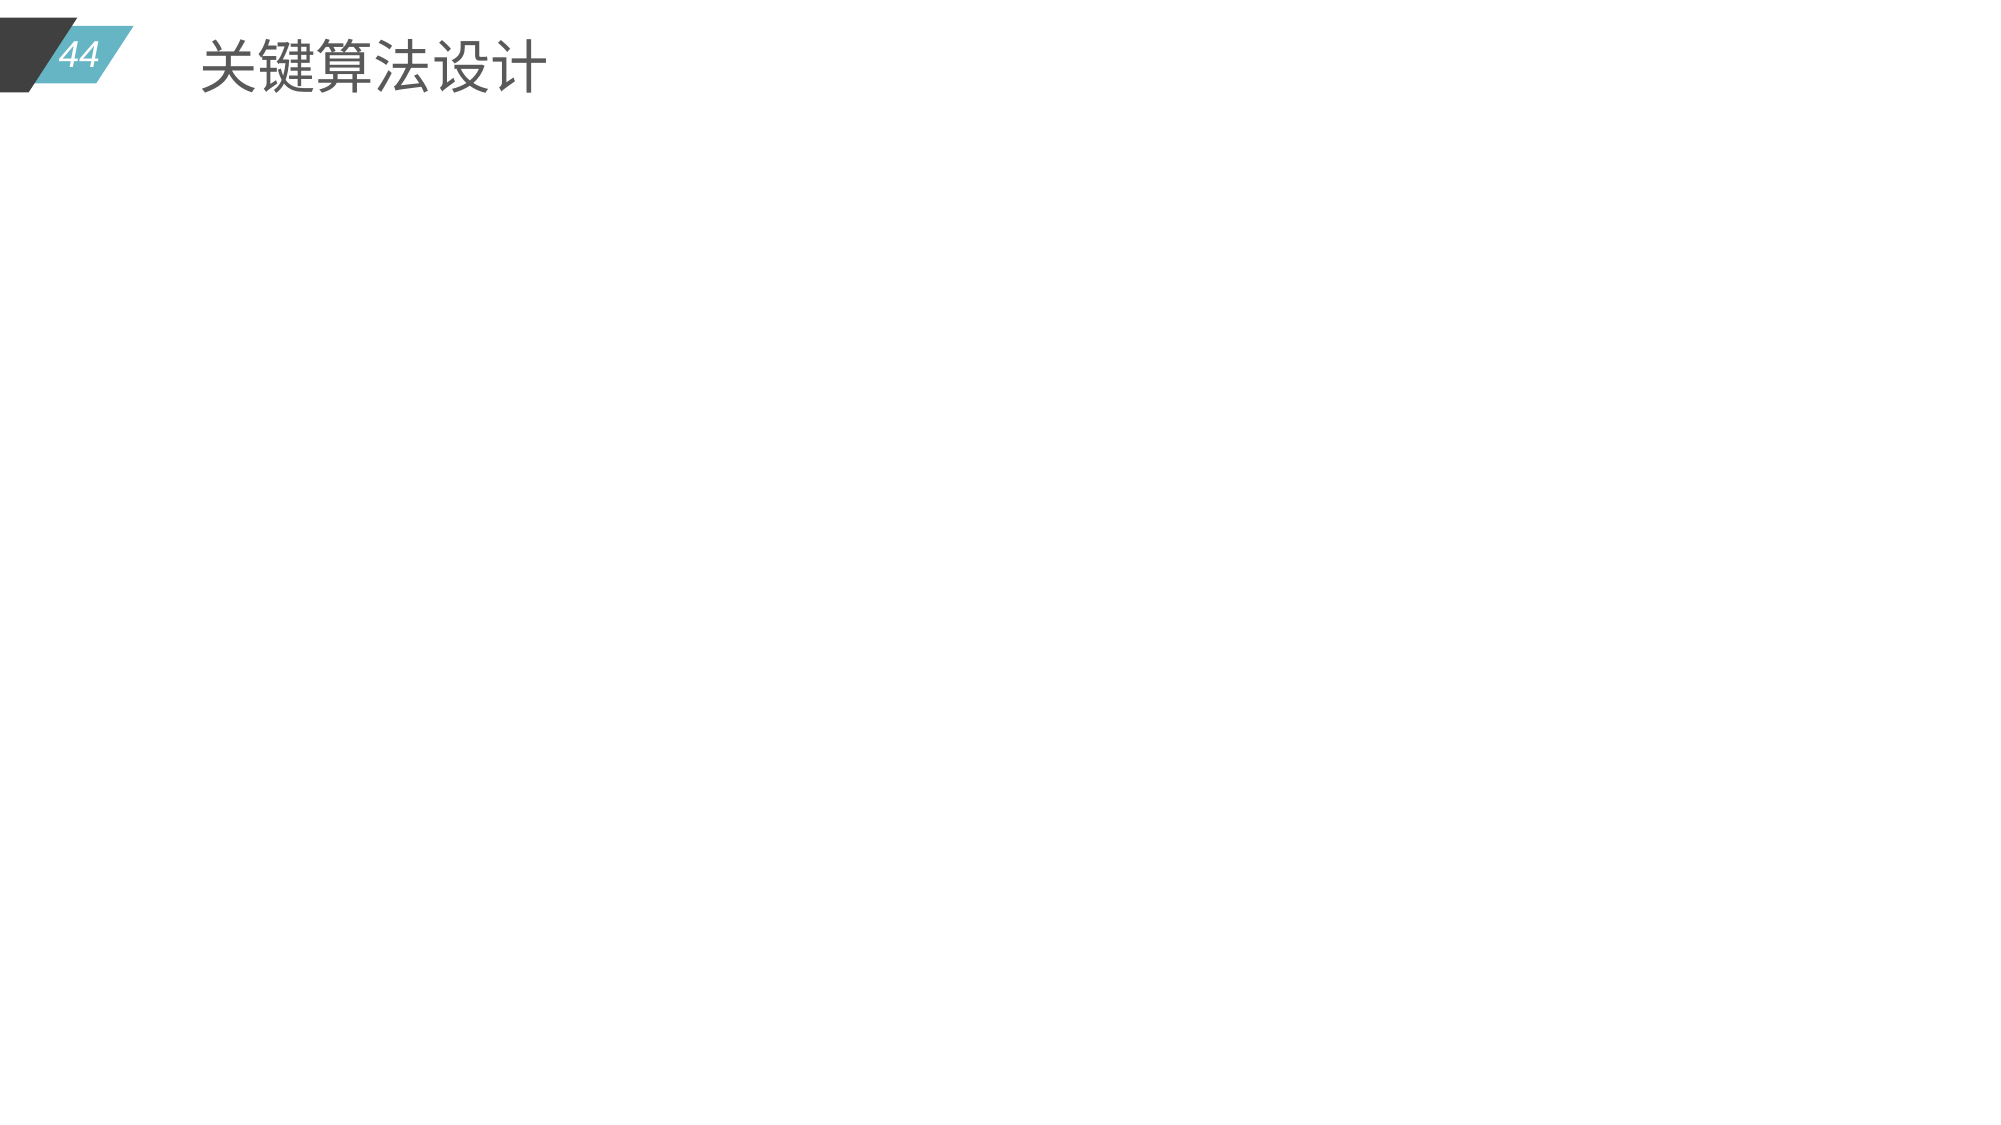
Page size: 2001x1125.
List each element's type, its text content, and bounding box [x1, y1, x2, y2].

text_box 关键算法设计 [184, 23, 564, 108]
